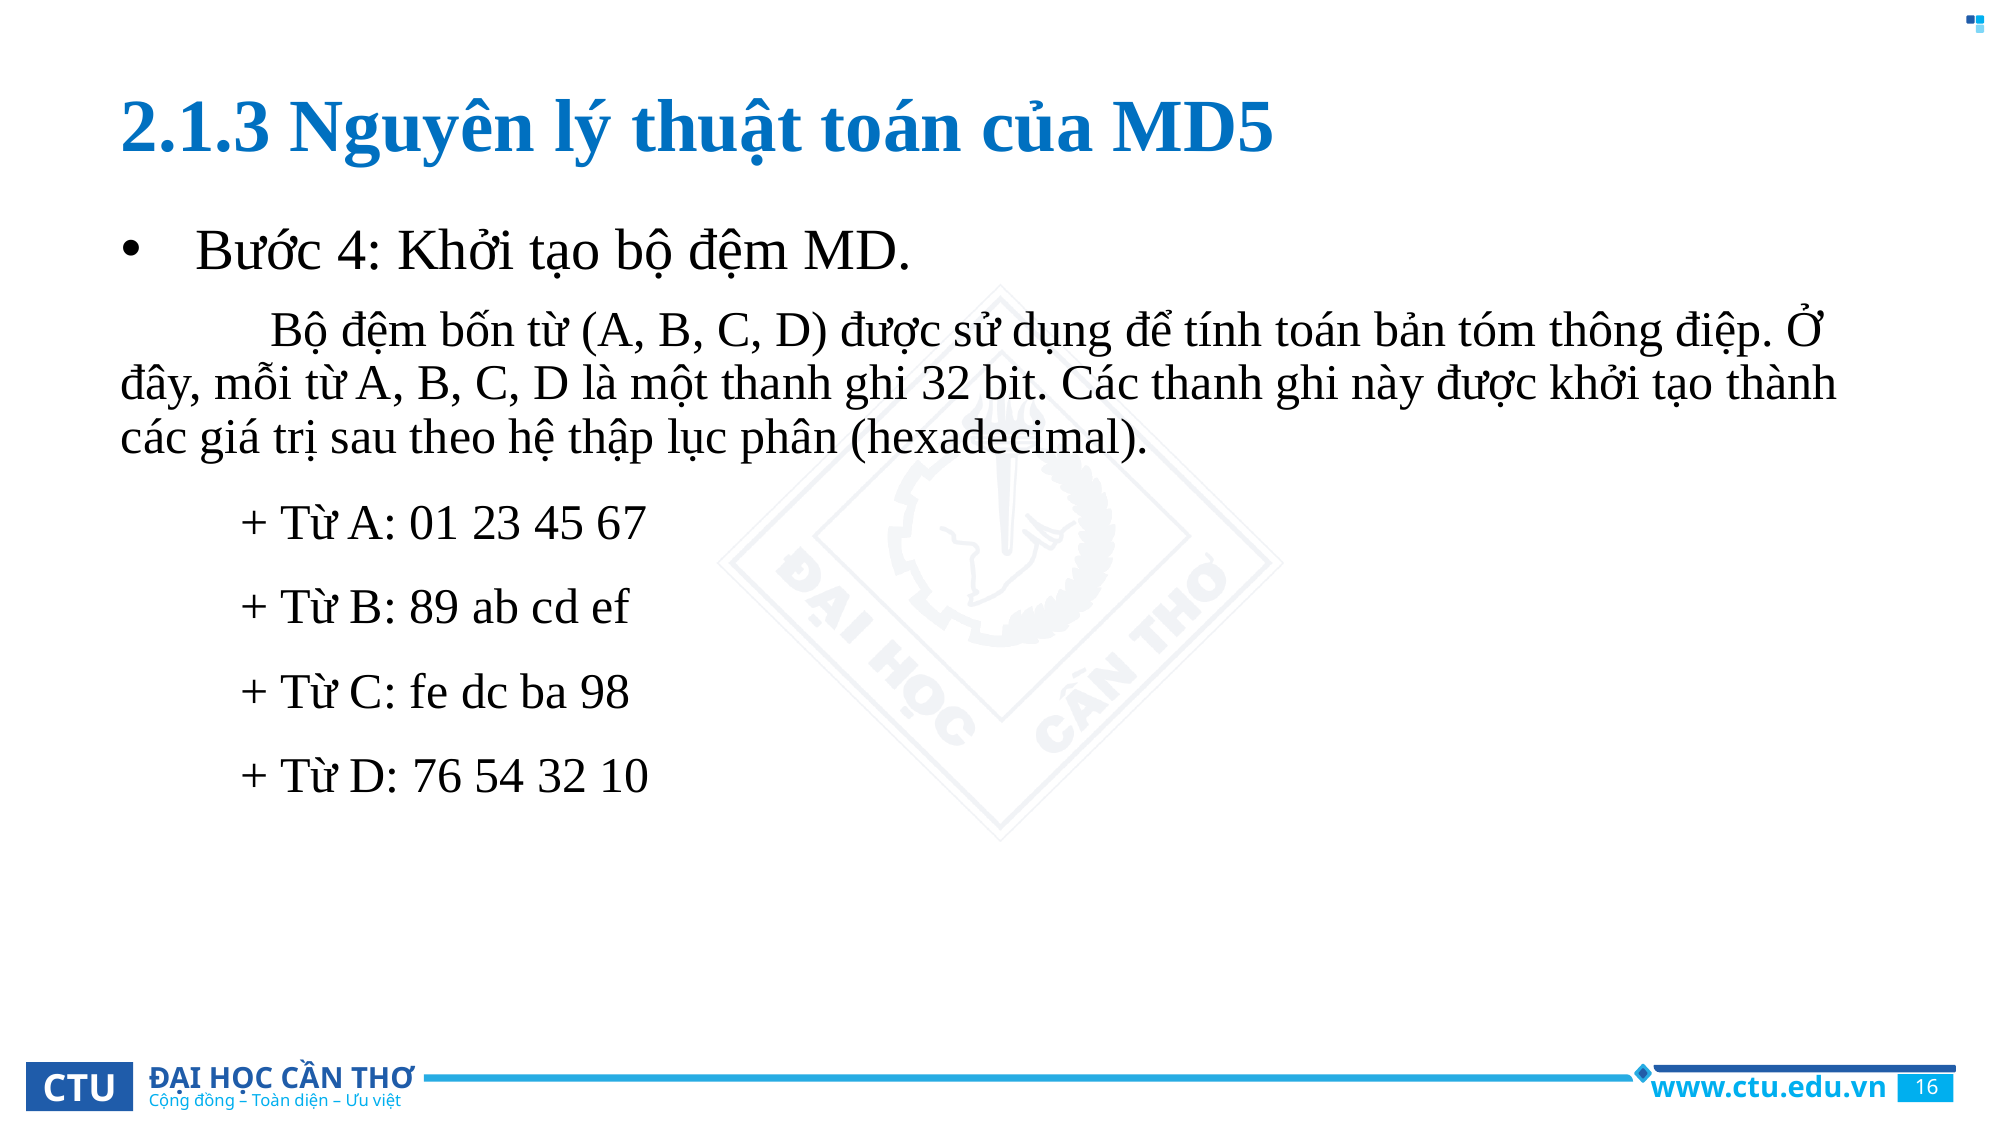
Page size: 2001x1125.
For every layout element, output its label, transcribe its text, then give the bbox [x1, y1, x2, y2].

subtitle Bước 4: Khởi tạo bộ đệm MD. Bộ đệm bốn từ (A, B, C, D) được sử dụng để tính toán bản tóm thông điệp. Ở đây, mỗi từ A, B, C, D là một thanh ghi 32 bit. Các thanh ghi này được khởi tạo thành các giá trị sau theo hệ thập lục phân (hexadecimal). + Từ A: 01 23 45 67 + Từ B: 89 ab cd ef + Từ C: fe dc ba 98 + Từ D: 76 54 32 10 [105, 211, 1928, 873]
title 2.1.3 Nguyên lý thuật toán của MD5 [105, 74, 1305, 175]
